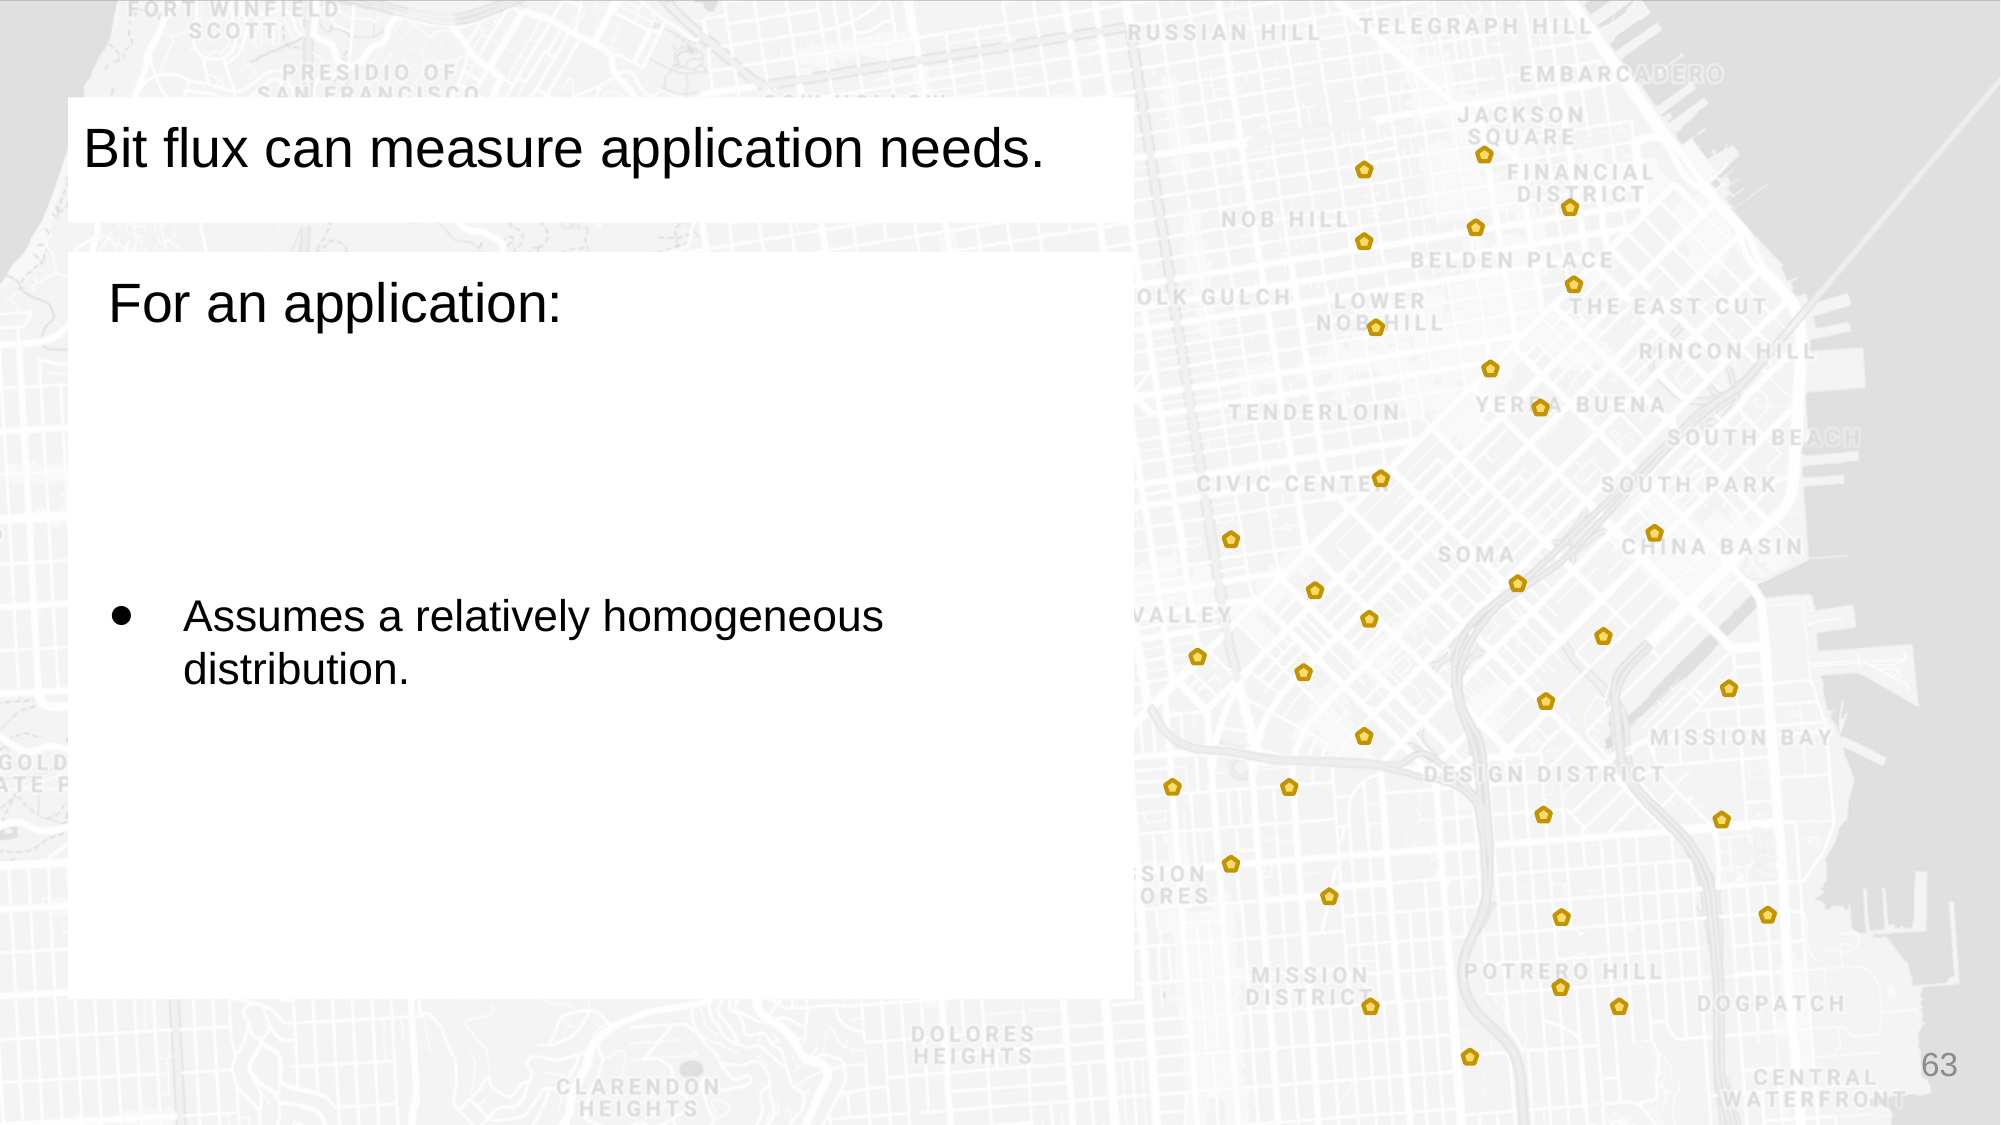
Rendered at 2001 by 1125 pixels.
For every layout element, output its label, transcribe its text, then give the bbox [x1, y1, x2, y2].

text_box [1165, 147, 1776, 1064]
picture [0, 0, 2001, 1125]
slide_number 63 [1853, 1019, 1974, 1106]
title Bit flux can measure application needs. [68, 97, 1135, 223]
